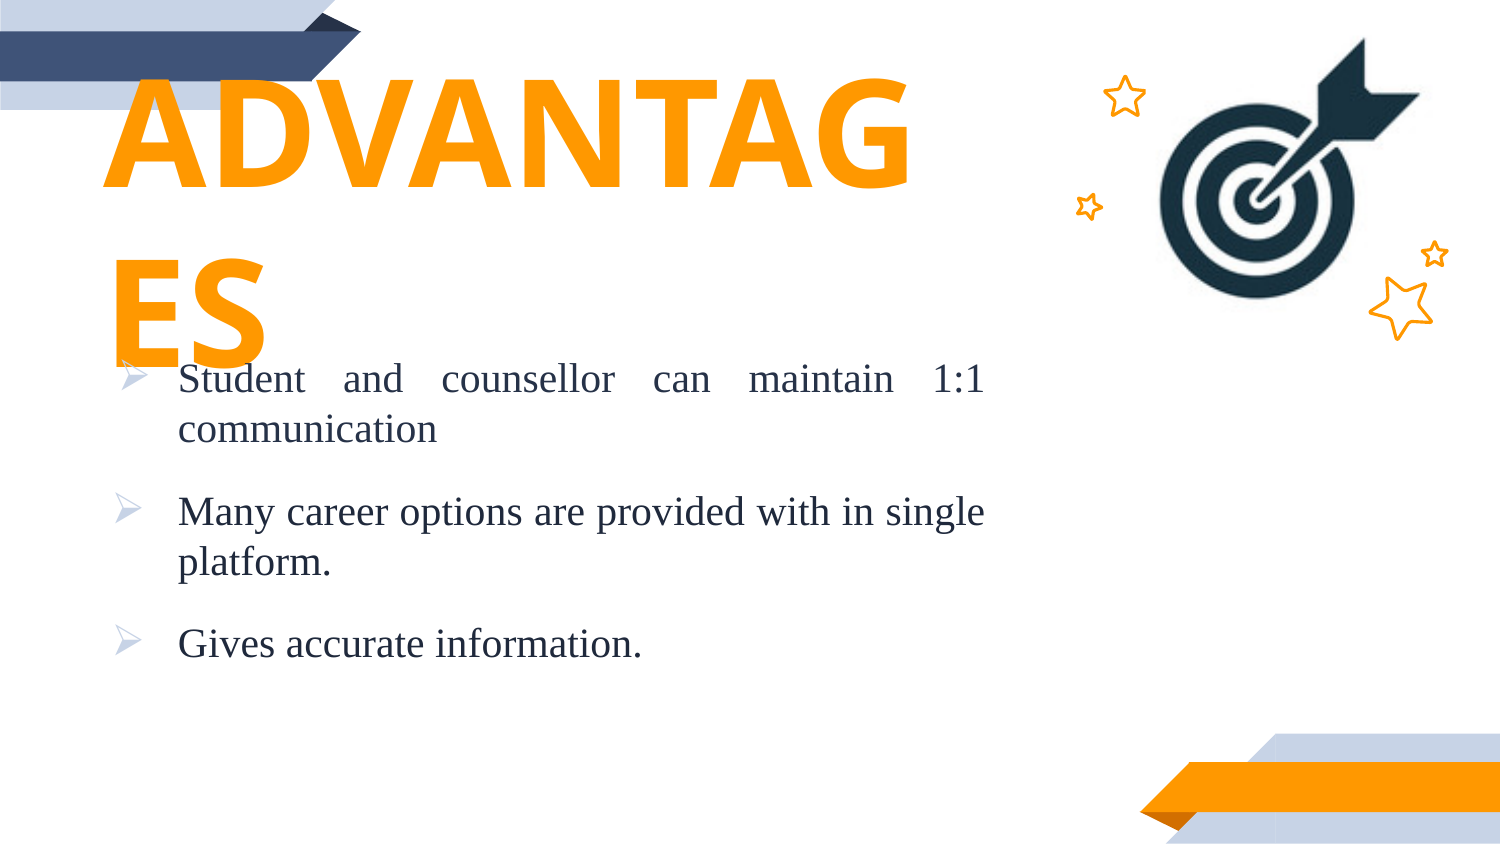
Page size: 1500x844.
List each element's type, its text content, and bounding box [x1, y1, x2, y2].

subtitle Student and counsellor can maintain 1:1 communication Many career options are provided with in single platform. Gives accurate information. [87, 448, 1002, 578]
picture [1145, 19, 1436, 320]
slide_number [1249, 760, 1494, 813]
title ADVANTAGES [88, 122, 1003, 313]
